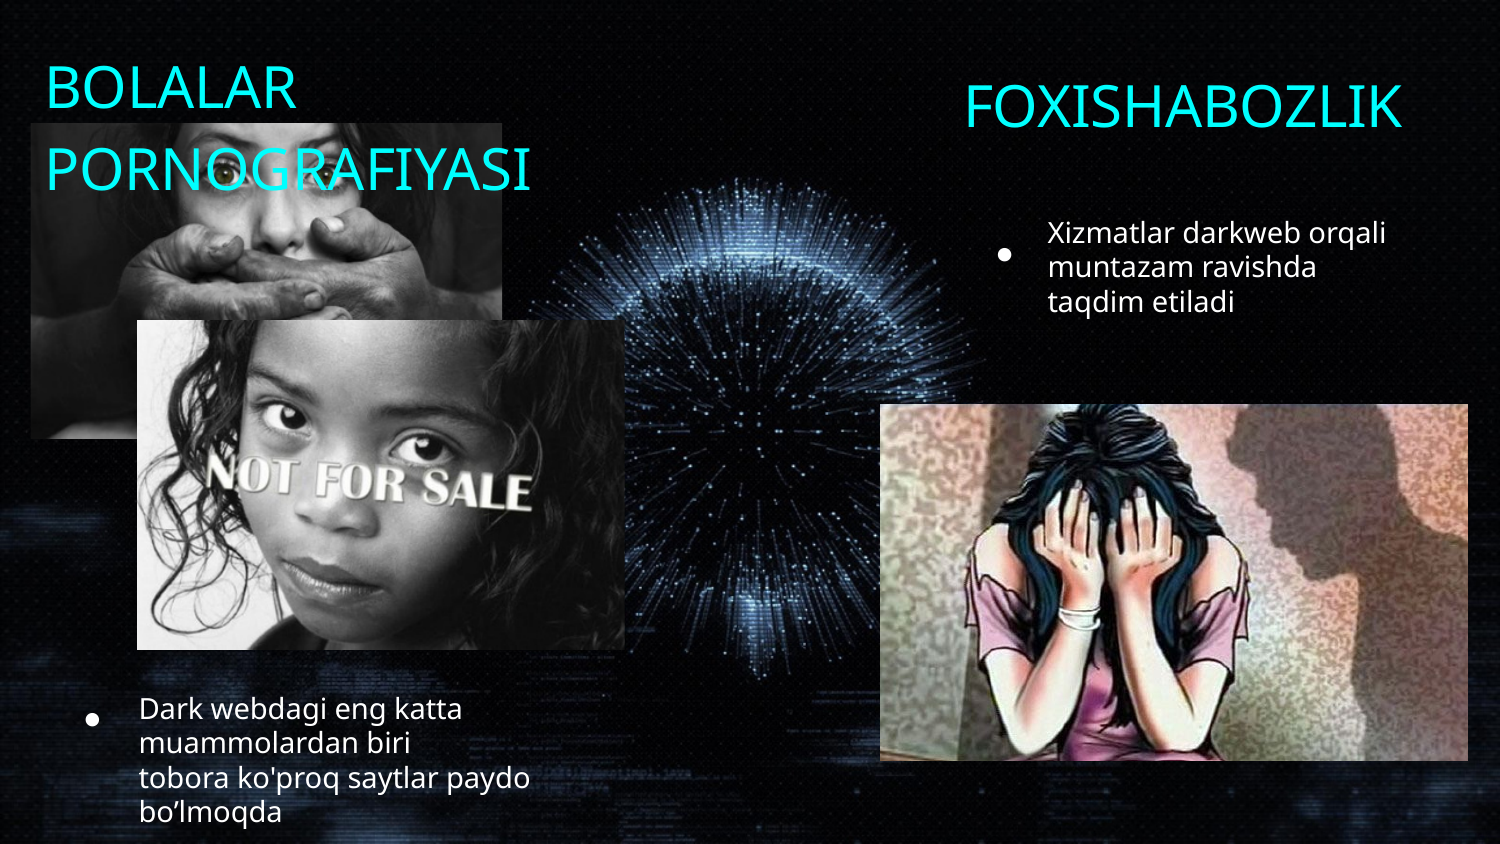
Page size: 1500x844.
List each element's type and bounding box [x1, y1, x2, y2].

text_box [954, 72, 1454, 164]
text_box [961, 214, 1422, 387]
text_box [19, 15, 742, 449]
text_box [49, 672, 713, 796]
text_box [0, 0, 1500, 844]
text_box [136, 320, 625, 650]
picture [879, 404, 1468, 761]
